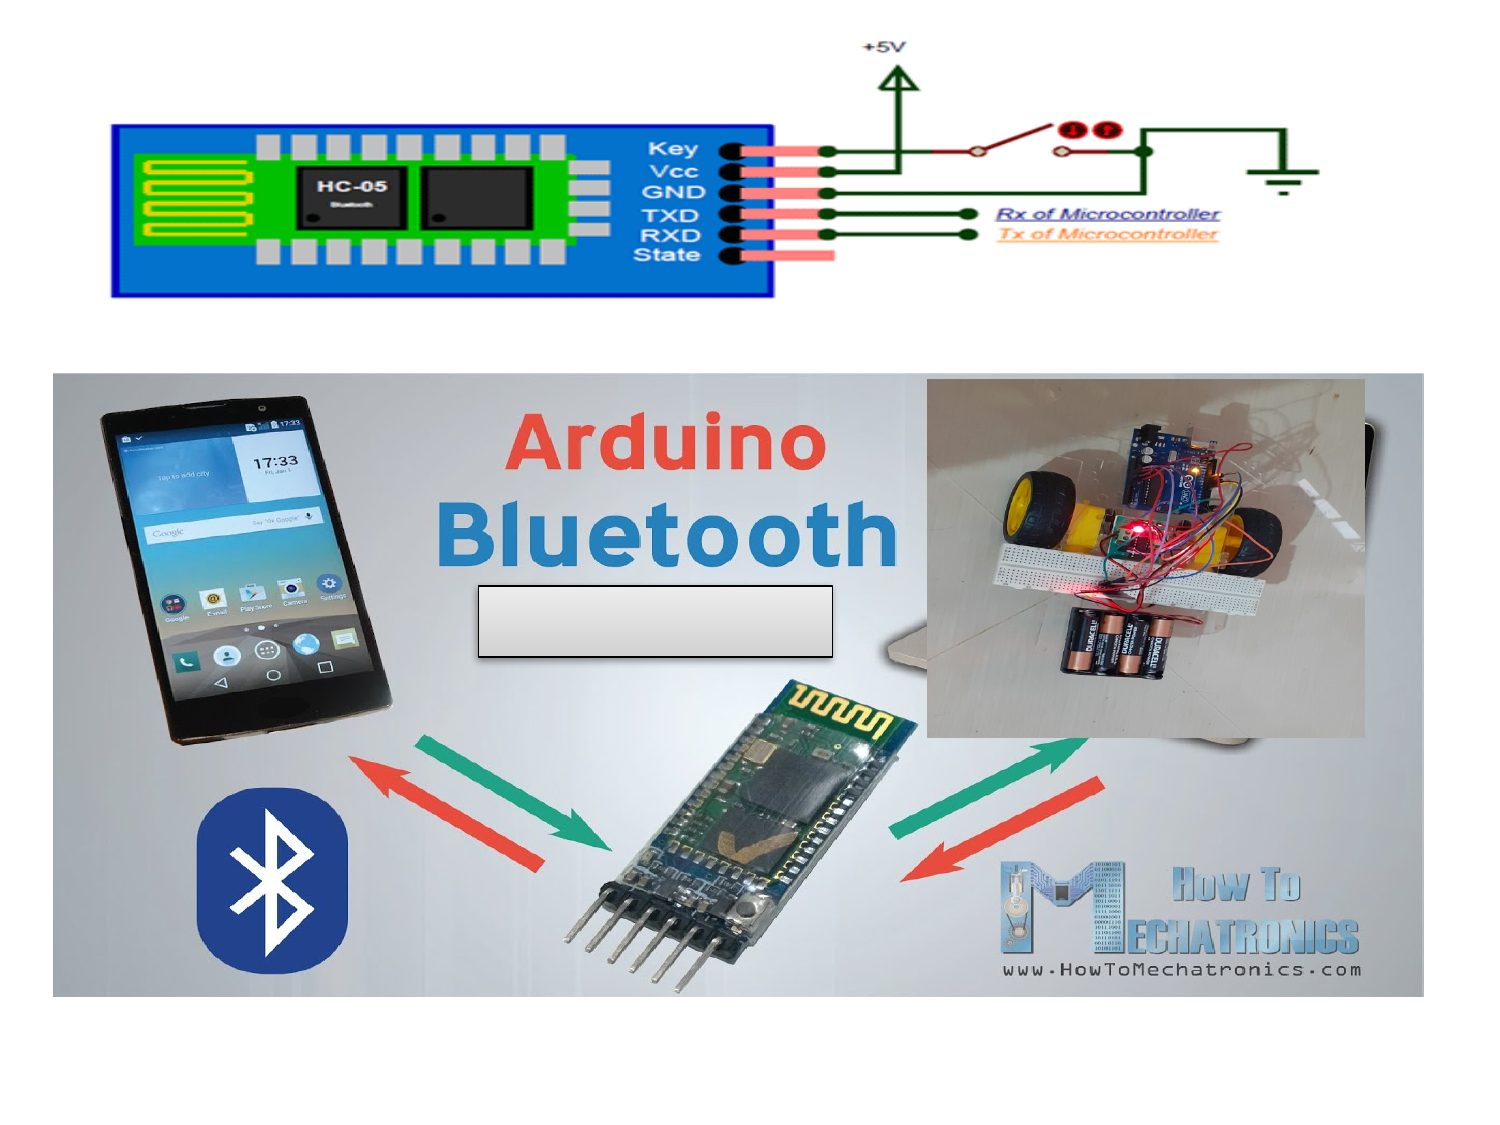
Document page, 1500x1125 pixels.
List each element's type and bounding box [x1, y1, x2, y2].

picture [52, 373, 1424, 997]
picture [76, 30, 1341, 327]
